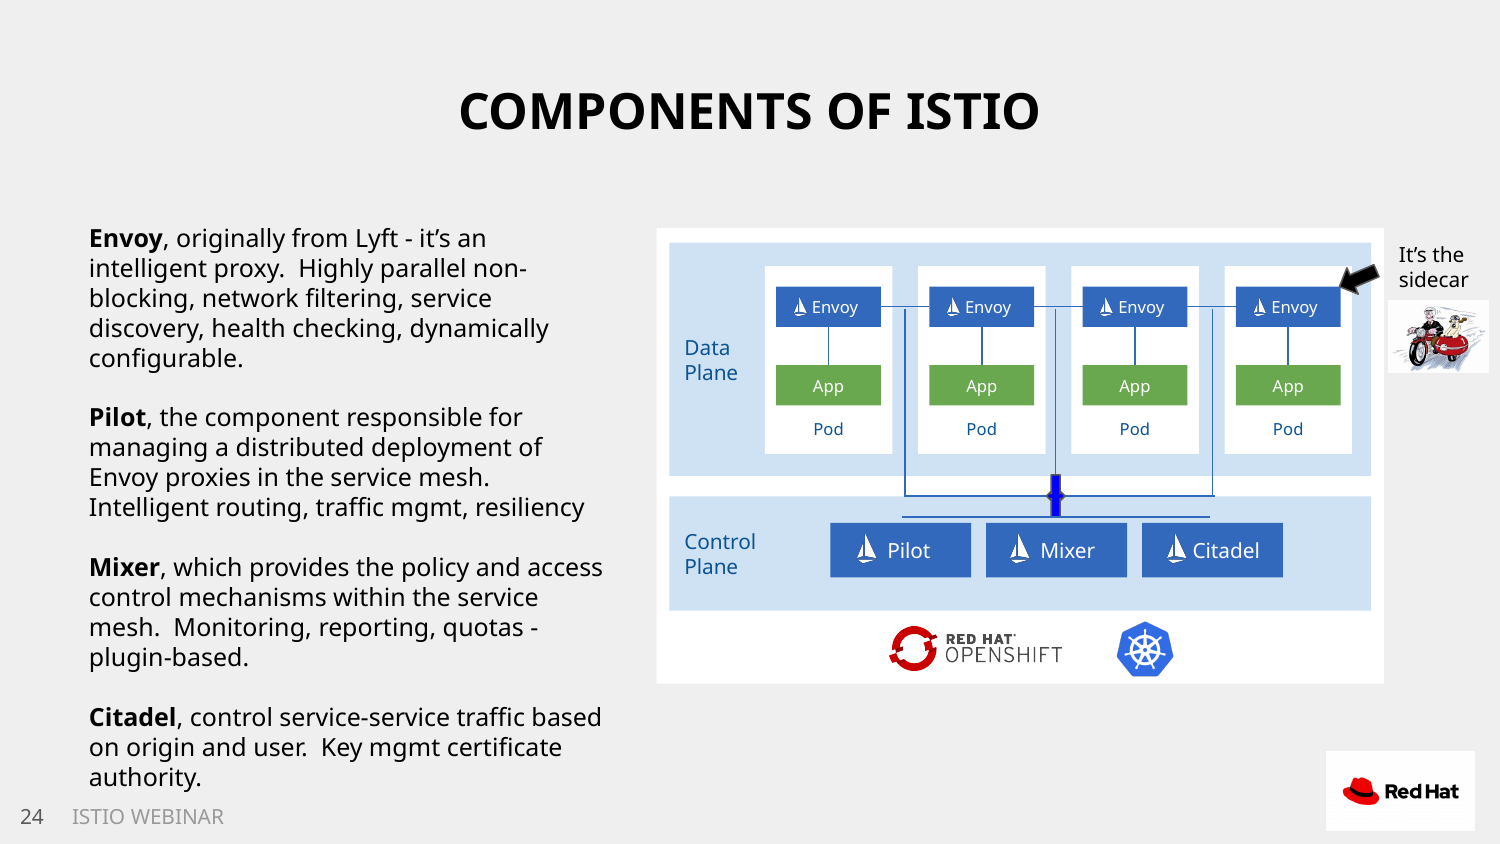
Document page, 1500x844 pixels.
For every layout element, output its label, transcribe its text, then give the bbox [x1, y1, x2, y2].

text_box Envoy, originally from Lyft - it’s an intelligent proxy. Highly parallel non-blocking, network filtering, service discovery, health checking, dynamically configurable. Pilot, the component responsible for managing a distributed deployment of Envoy proxies in the service mesh. Intelligent routing, traffic mgmt, resiliency Mixer, which provides the policy and access control mechanisms within the service mesh. Monitoring, reporting, quotas - plugin-based. Citadel, control service-service traffic based on origin and user. Key mgmt certificate authority. [73, 207, 624, 731]
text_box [669, 242, 1372, 477]
picture [1325, 751, 1475, 831]
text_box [888, 618, 1175, 679]
slide_number ‹#› [0, 789, 59, 844]
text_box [669, 496, 1372, 611]
text_box It’s the sidecar [1383, 226, 1494, 331]
picture [1388, 299, 1489, 374]
text_box [656, 227, 1384, 684]
text_box COMPONENTS OF ISTIO [0, 64, 1500, 158]
